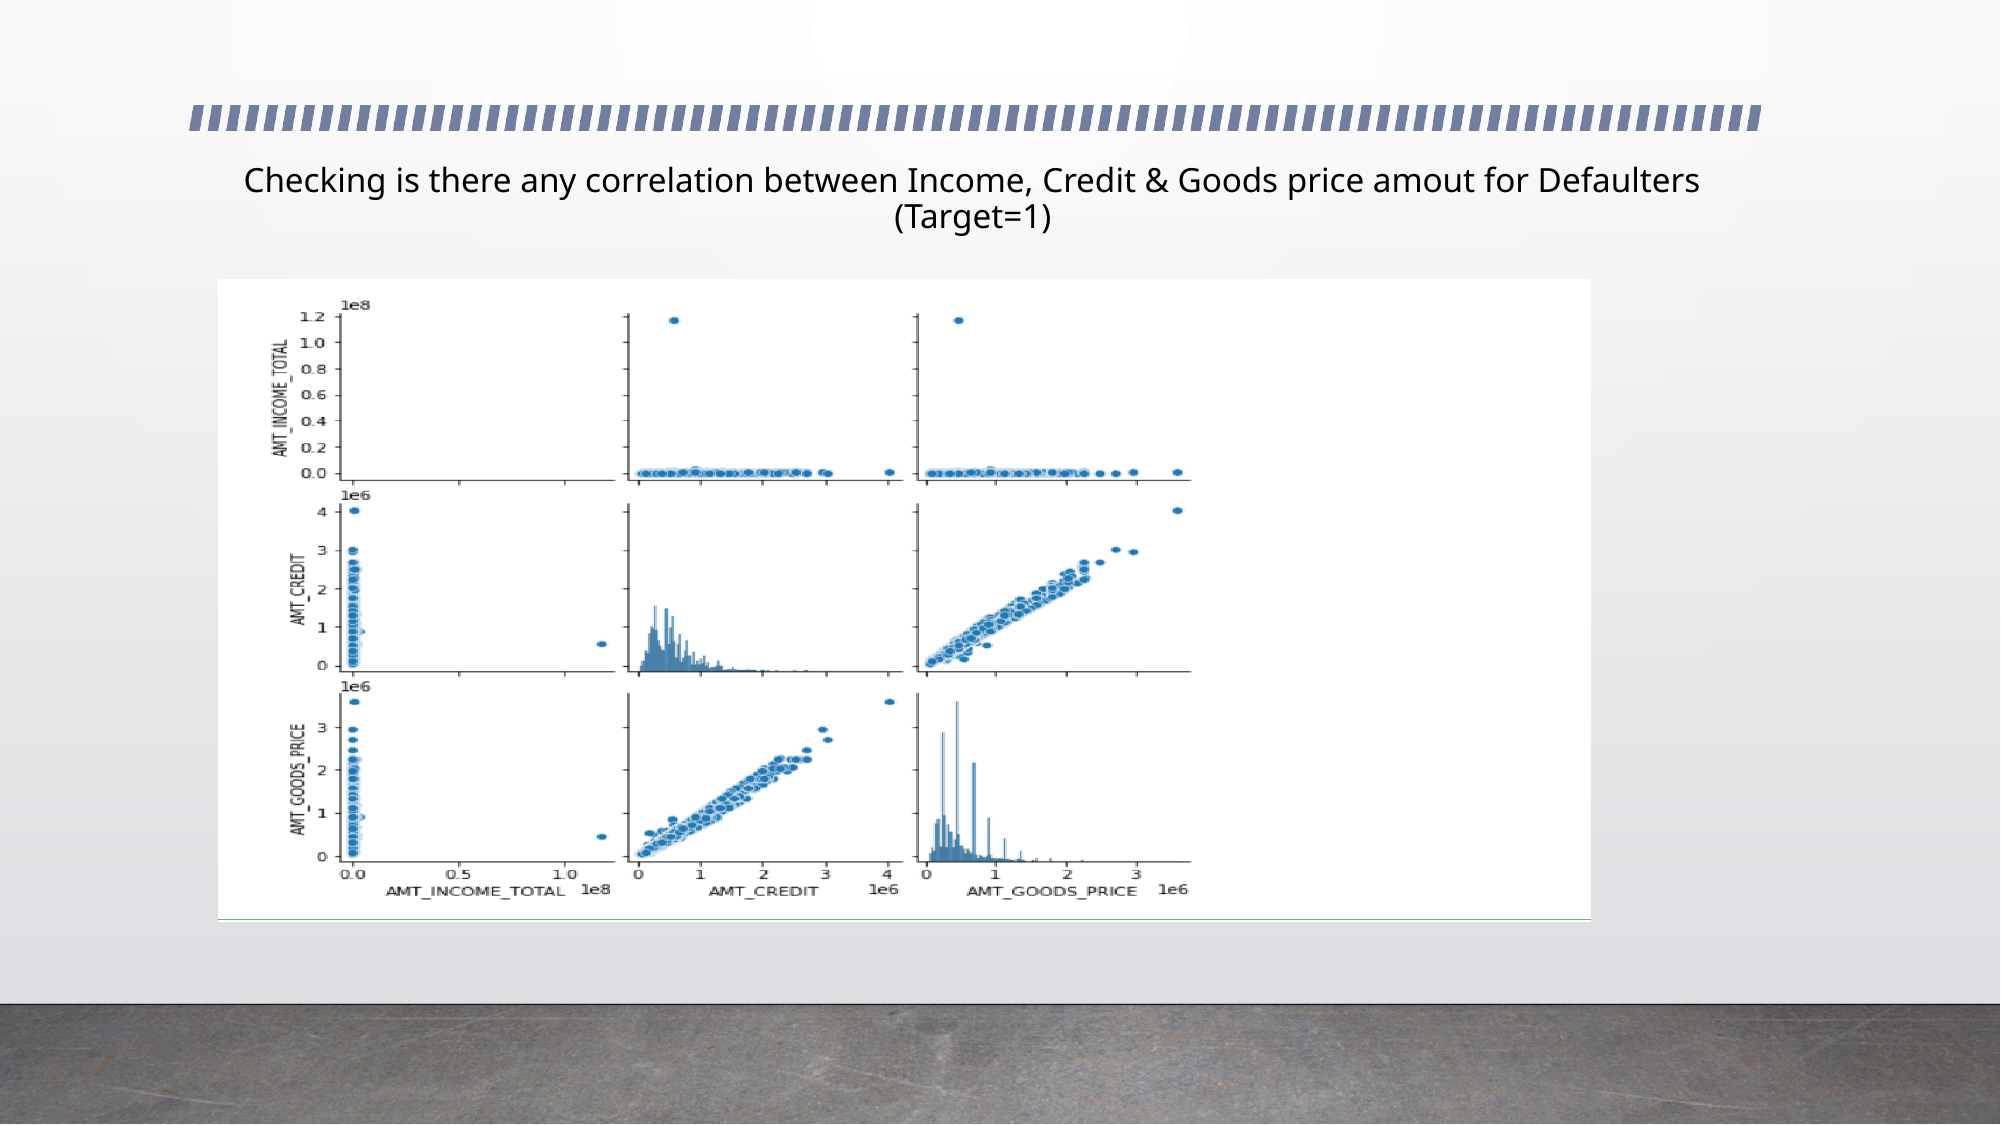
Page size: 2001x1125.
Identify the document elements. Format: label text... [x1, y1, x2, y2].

picture [0, 1004, 2000, 1124]
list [217, 279, 1592, 922]
title Checking is there any correlation between Income, Credit & Goods price amout for Defaulters (Target=1) [185, 156, 1761, 280]
